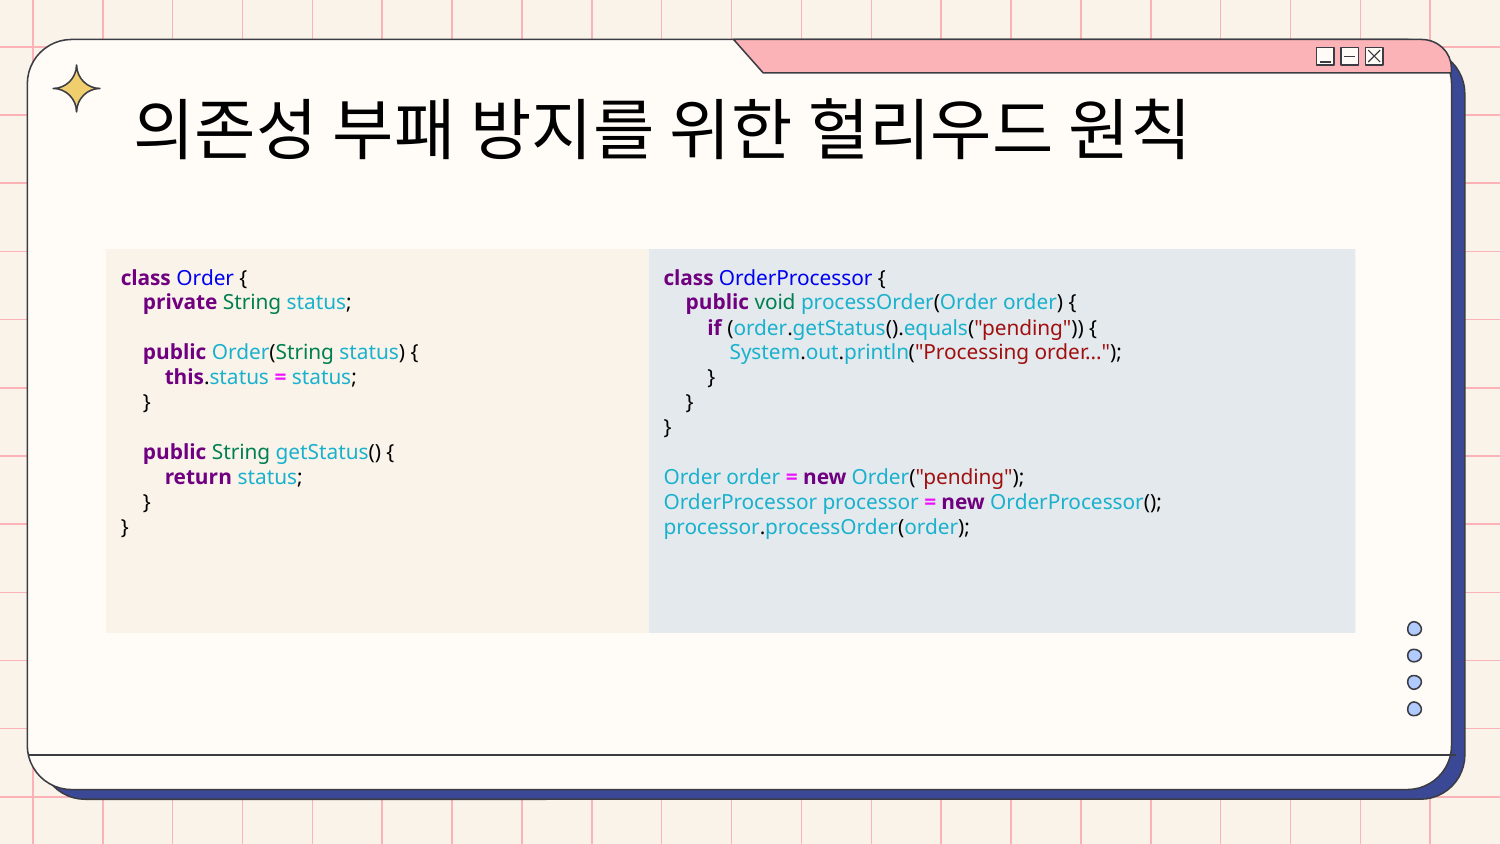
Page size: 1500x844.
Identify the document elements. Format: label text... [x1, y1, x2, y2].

text_box class Order { private String status; public Order(String status) { this.status = status; } public String getStatus() { return status; } } [105, 249, 649, 633]
text_box class OrderProcessor { public void processOrder(Order order) { if (order.getStatus().equals("pending")) { System.out.println("Processing order..."); } } } Order order = new Order("pending"); OrderProcessor processor = new OrderProcessor(); processor.processOrder(order); [649, 249, 1356, 633]
title 의존성 부패 방지를 위한 헐리우드 원칙 [118, 72, 1382, 167]
